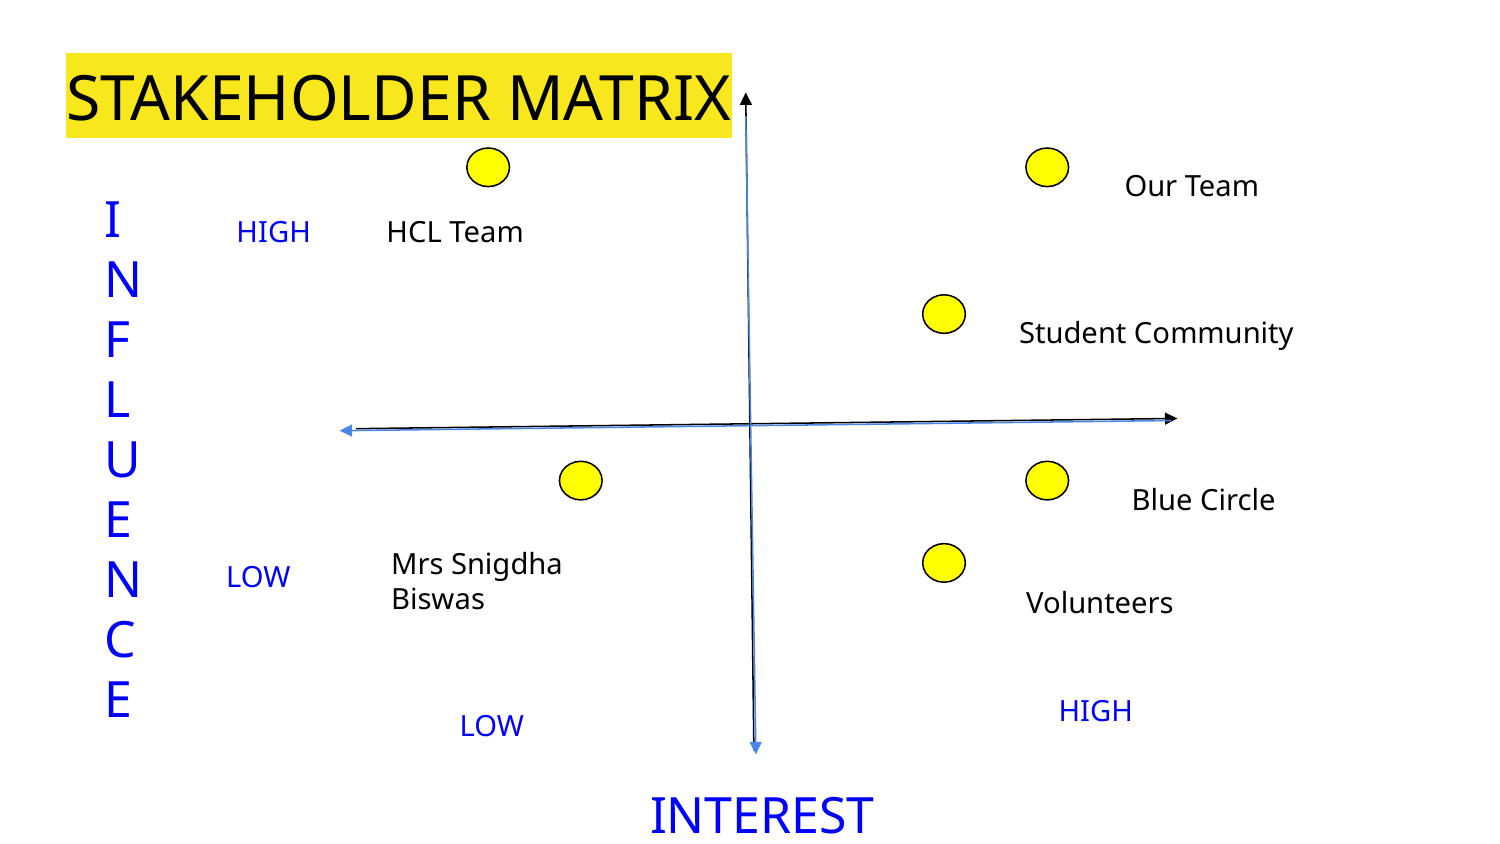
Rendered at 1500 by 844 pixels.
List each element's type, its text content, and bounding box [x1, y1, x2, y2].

text_box HCL Team [371, 198, 603, 237]
text_box Student Community [1004, 299, 1330, 353]
text_box LOW [210, 543, 342, 598]
text_box [559, 461, 603, 500]
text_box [762, 420, 1172, 431]
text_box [1171, 418, 1178, 429]
text_box [466, 147, 510, 187]
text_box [745, 92, 755, 115]
text_box [922, 543, 966, 583]
text_box Our Team [1109, 152, 1294, 191]
text_box HIGH [182, 198, 366, 260]
text_box INTEREST [531, 768, 993, 830]
text_box Volunteers [1011, 569, 1271, 609]
text_box [922, 294, 966, 334]
text_box [1025, 147, 1069, 187]
text_box I N F L U E N C E [89, 171, 177, 693]
text_box LOW [444, 692, 576, 746]
title STAKEHOLDER MATRIX [50, 42, 1449, 137]
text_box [745, 115, 757, 755]
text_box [339, 420, 740, 431]
text_box Blue Circle [1116, 466, 1348, 505]
text_box HIGH [1004, 677, 1188, 740]
text_box Mrs Snigdha Biswas [375, 530, 670, 570]
text_box [1025, 461, 1069, 500]
